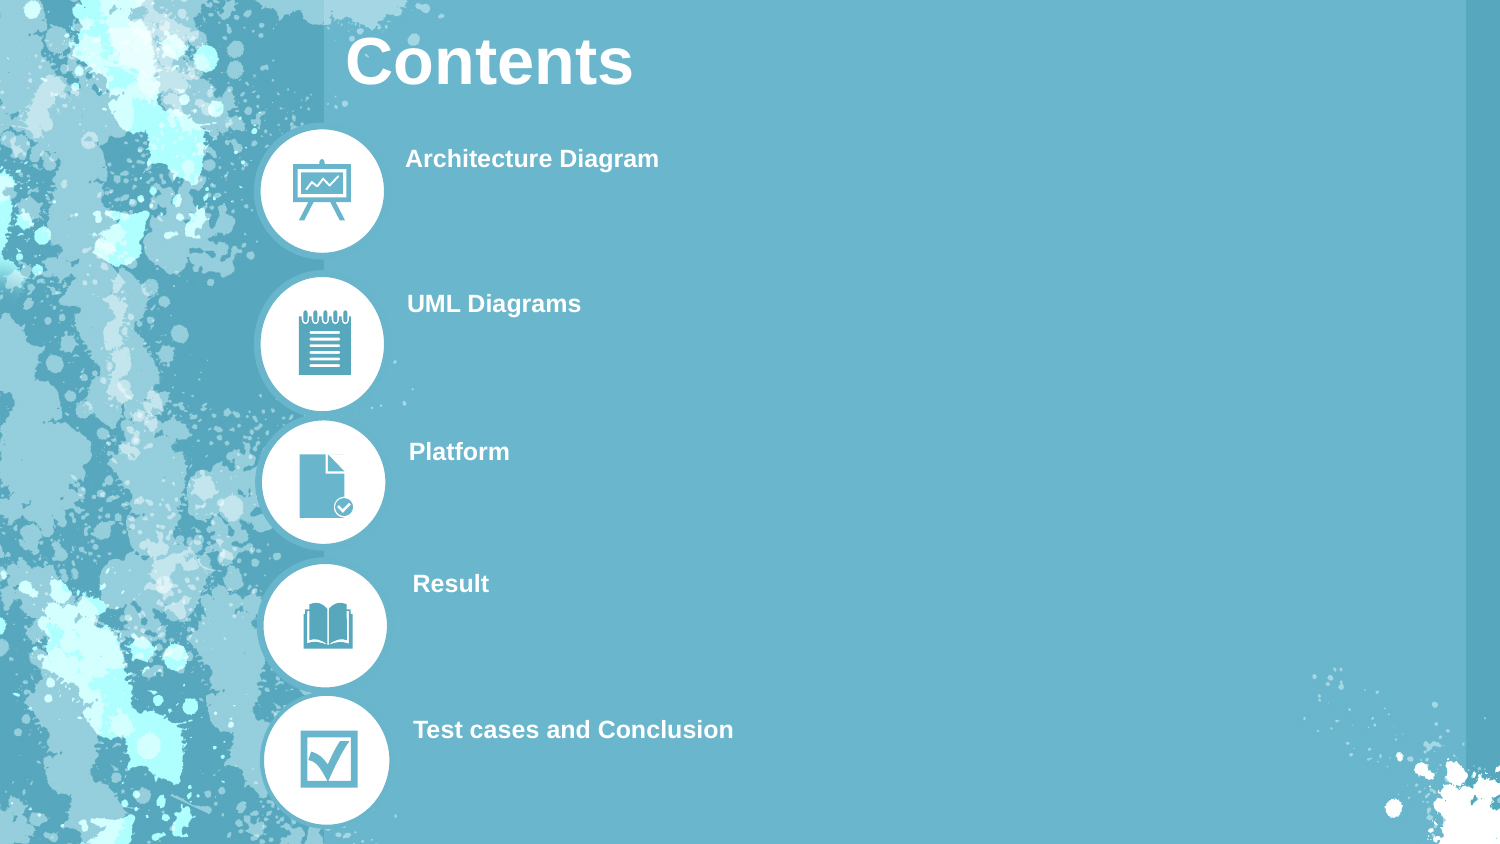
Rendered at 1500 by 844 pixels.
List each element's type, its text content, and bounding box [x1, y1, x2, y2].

text_box [290, 157, 353, 223]
text_box [299, 729, 360, 790]
text_box [258, 558, 392, 692]
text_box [397, 560, 1355, 642]
text_box [255, 123, 385, 259]
text_box [336, 32, 1500, 127]
text_box [259, 691, 394, 829]
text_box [390, 134, 1352, 218]
text_box [301, 600, 355, 651]
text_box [392, 280, 1352, 364]
text_box Test cases and Conclusion [398, 706, 1297, 812]
text_box [256, 414, 388, 550]
text_box Contents [331, 10, 1092, 106]
text_box [255, 271, 387, 416]
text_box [393, 427, 1352, 511]
text_box [297, 452, 356, 520]
text_box [296, 308, 353, 377]
picture [0, 0, 1500, 844]
